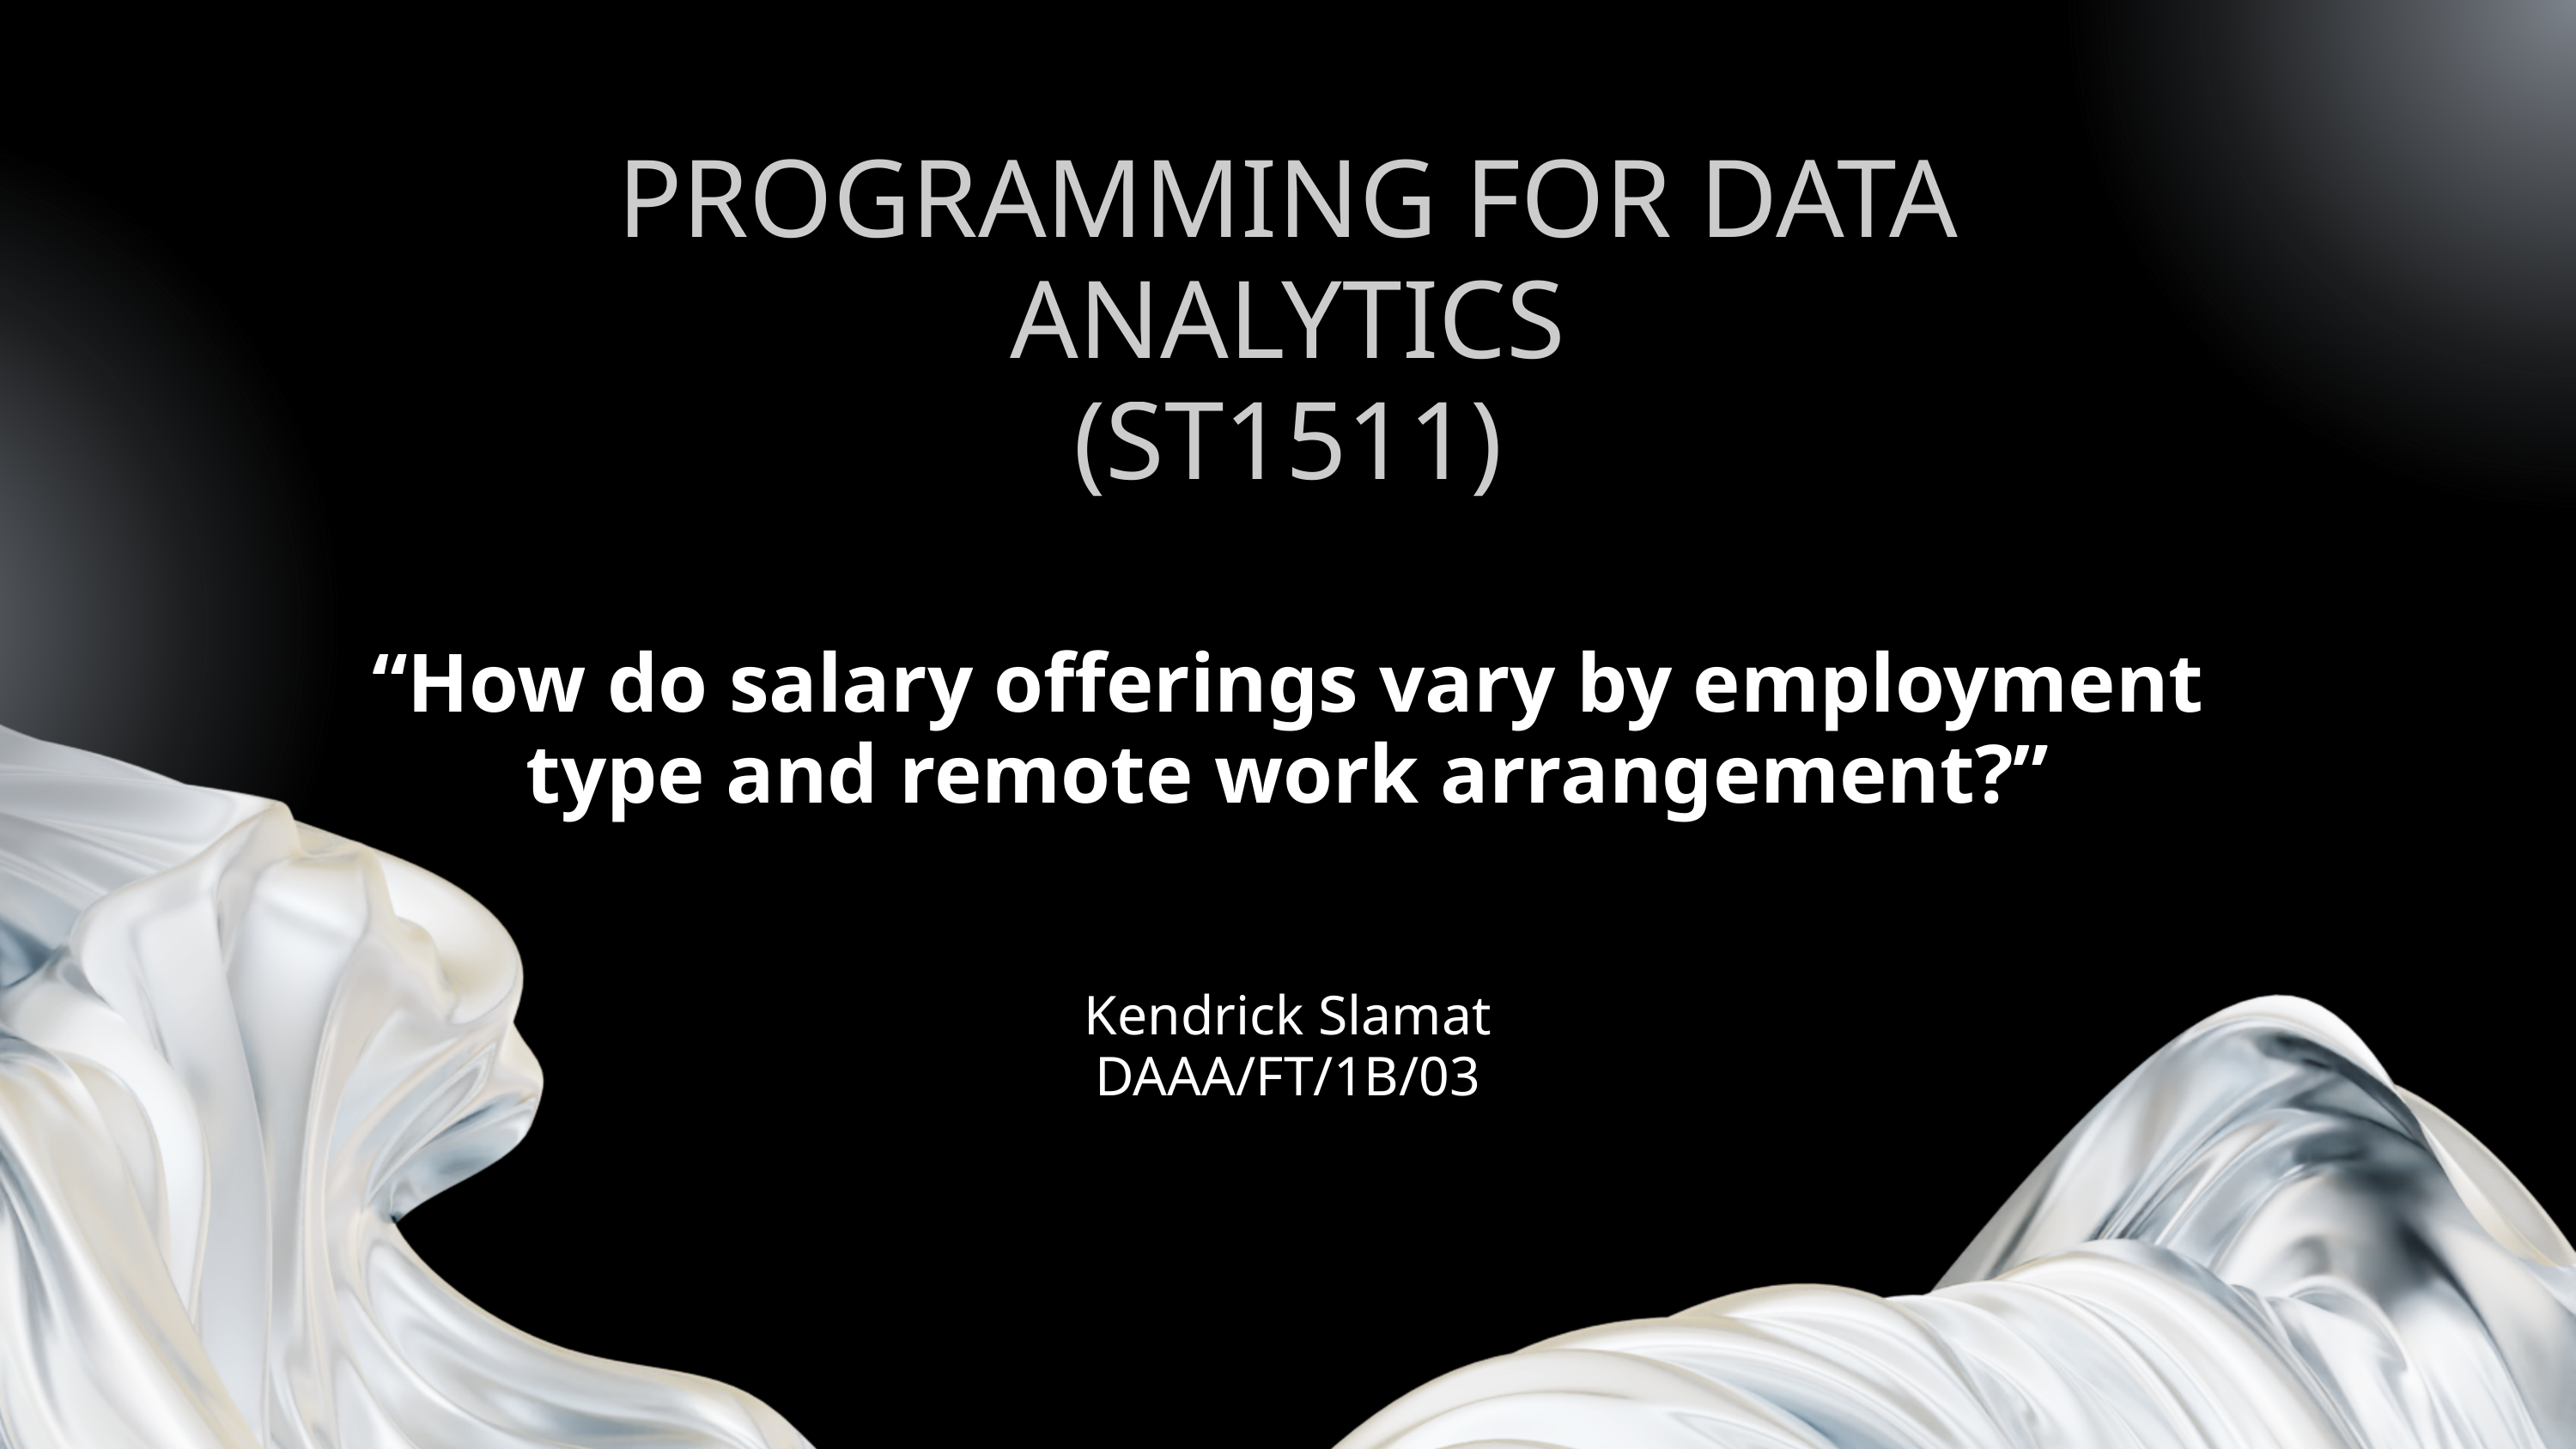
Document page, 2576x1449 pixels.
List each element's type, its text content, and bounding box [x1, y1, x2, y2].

text_box PROGRAMMING FOR DATA ANALYTICS (ST1511) [606, 136, 1970, 501]
text_box [2061, 0, 2576, 515]
text_box “How do salary offerings vary by employment type and remote work arrangement?” [291, 636, 2285, 819]
text_box [0, 111, 346, 1141]
text_box Kendrick Slamat DAAA/FT/1B/03 [291, 985, 2285, 1106]
text_box [0, 724, 2576, 1449]
